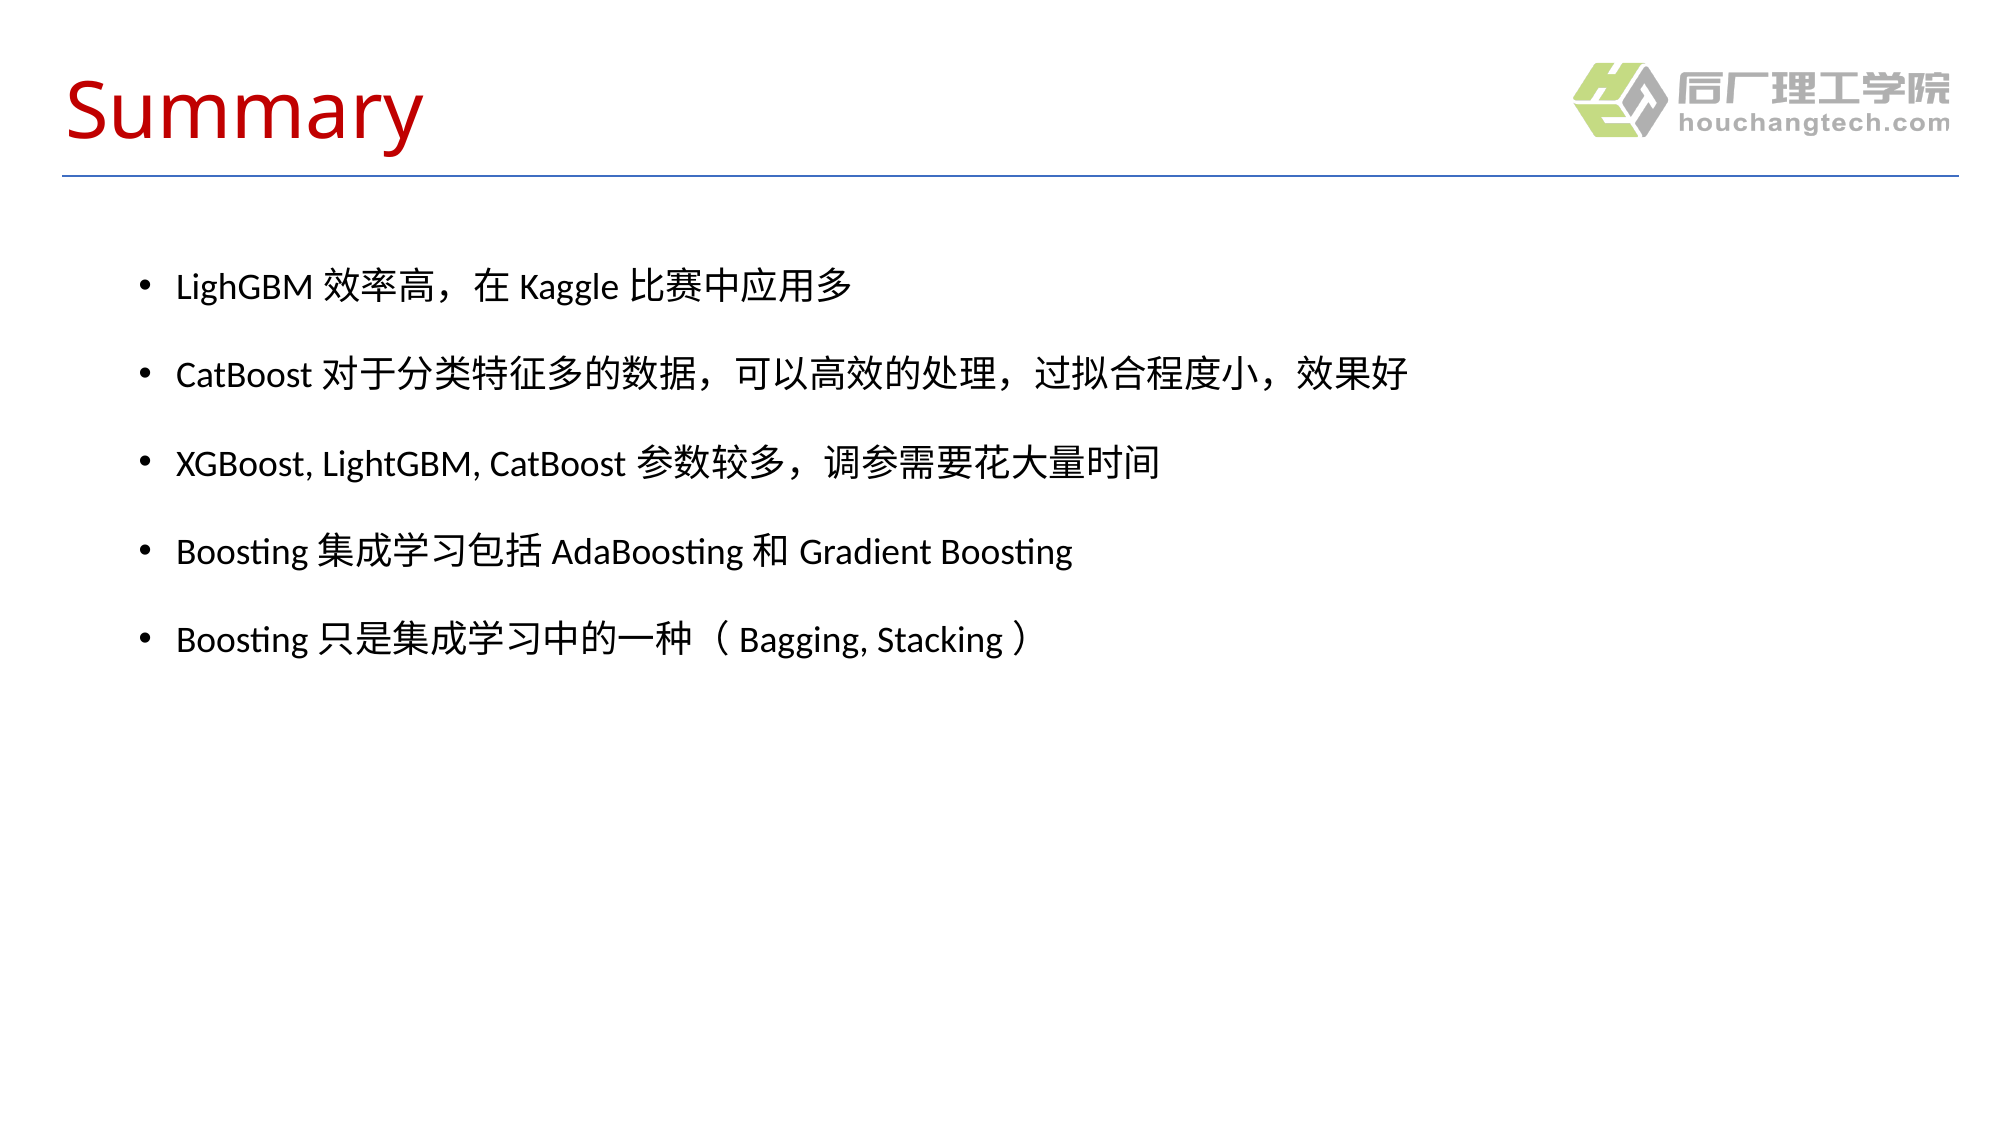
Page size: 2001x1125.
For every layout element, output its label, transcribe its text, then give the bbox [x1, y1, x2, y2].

title Summary [57, 59, 1728, 167]
text_box LighGBM效率高，在Kaggle比赛中应用多 CatBoost对于分类特征多的数据，可以高效的处理，过拟合程度小，效果好 XGBoost, LightGBM, CatBoost参数较多，调参需要花大量时间 Boosting集成学习包括AdaBoosting和Gradient Boosting Boosting只是集成学习中的一种（Bagging, Stacking） [131, 231, 1449, 922]
text_box 分数越小，代表树的结构越好 [1728, 62, 1950, 138]
